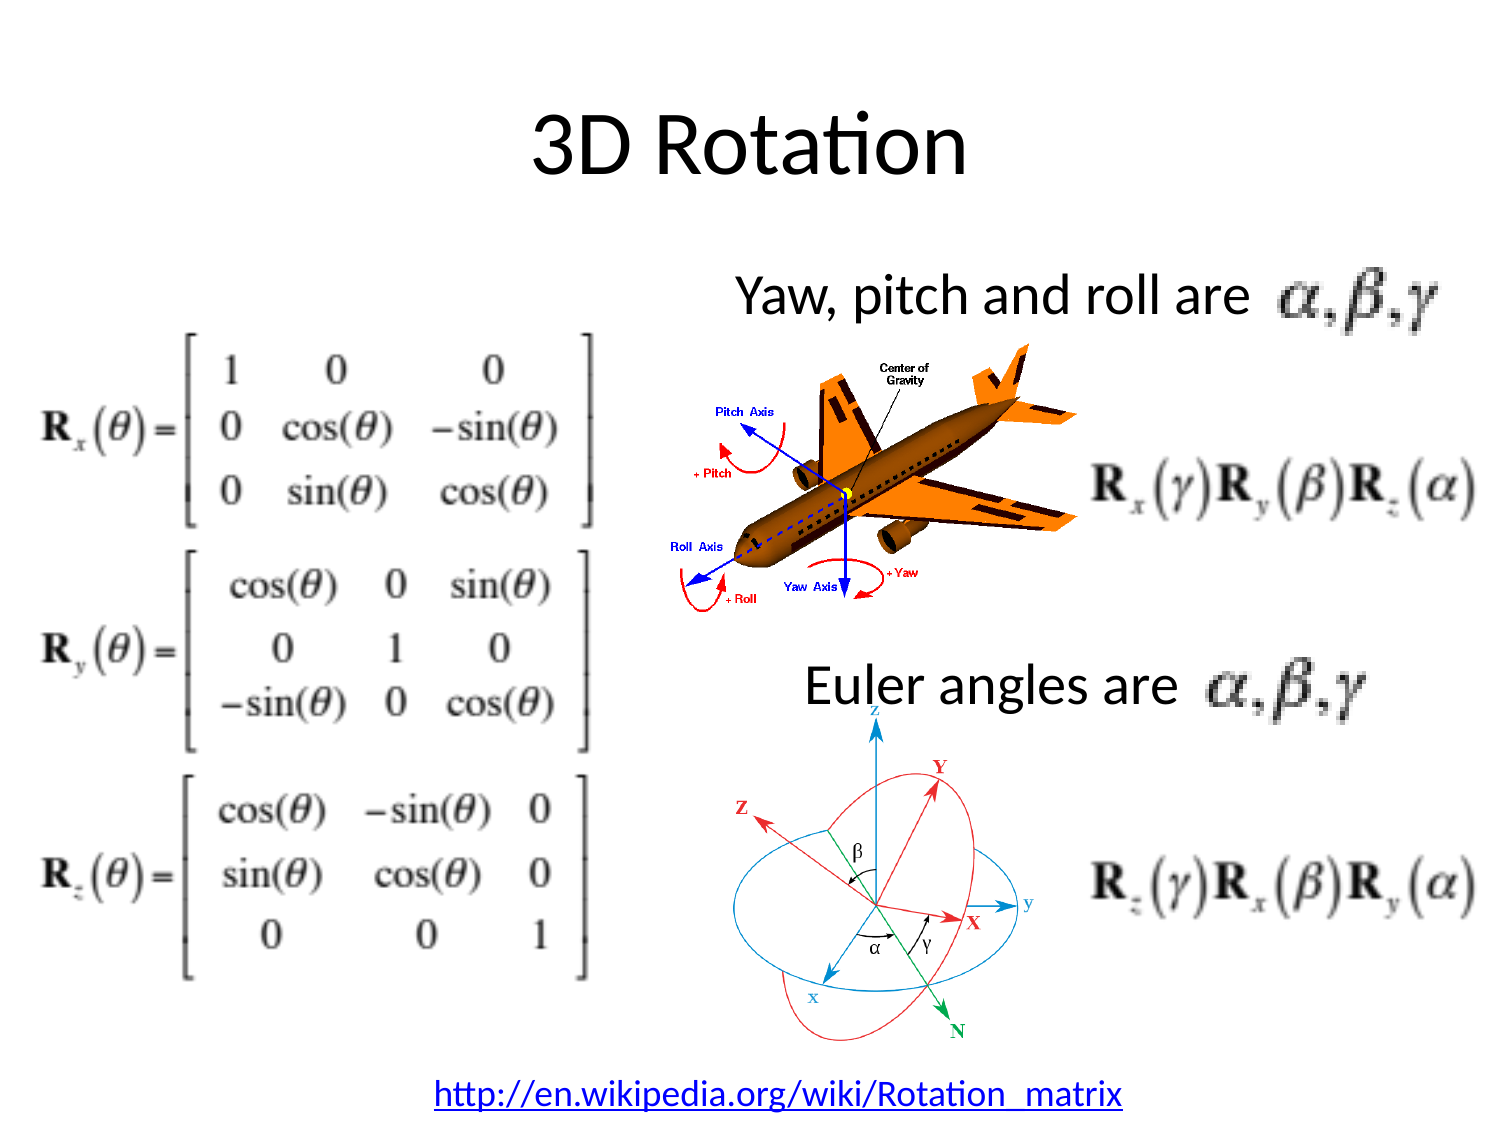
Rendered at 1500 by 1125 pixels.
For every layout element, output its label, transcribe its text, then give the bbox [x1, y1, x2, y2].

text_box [1197, 643, 1371, 731]
title 3D Rotation [112, 75, 1388, 200]
picture [733, 701, 1035, 1041]
text_box http://en.wikipedia.org/wiki/Rotation_matrix [418, 1061, 1139, 1125]
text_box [36, 326, 597, 985]
text_box Euler angles are [789, 638, 1195, 724]
picture [660, 340, 1087, 620]
text_box Yaw, pitch and roll are [720, 249, 1267, 334]
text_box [1269, 254, 1443, 342]
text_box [1085, 448, 1481, 526]
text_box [1085, 846, 1481, 924]
